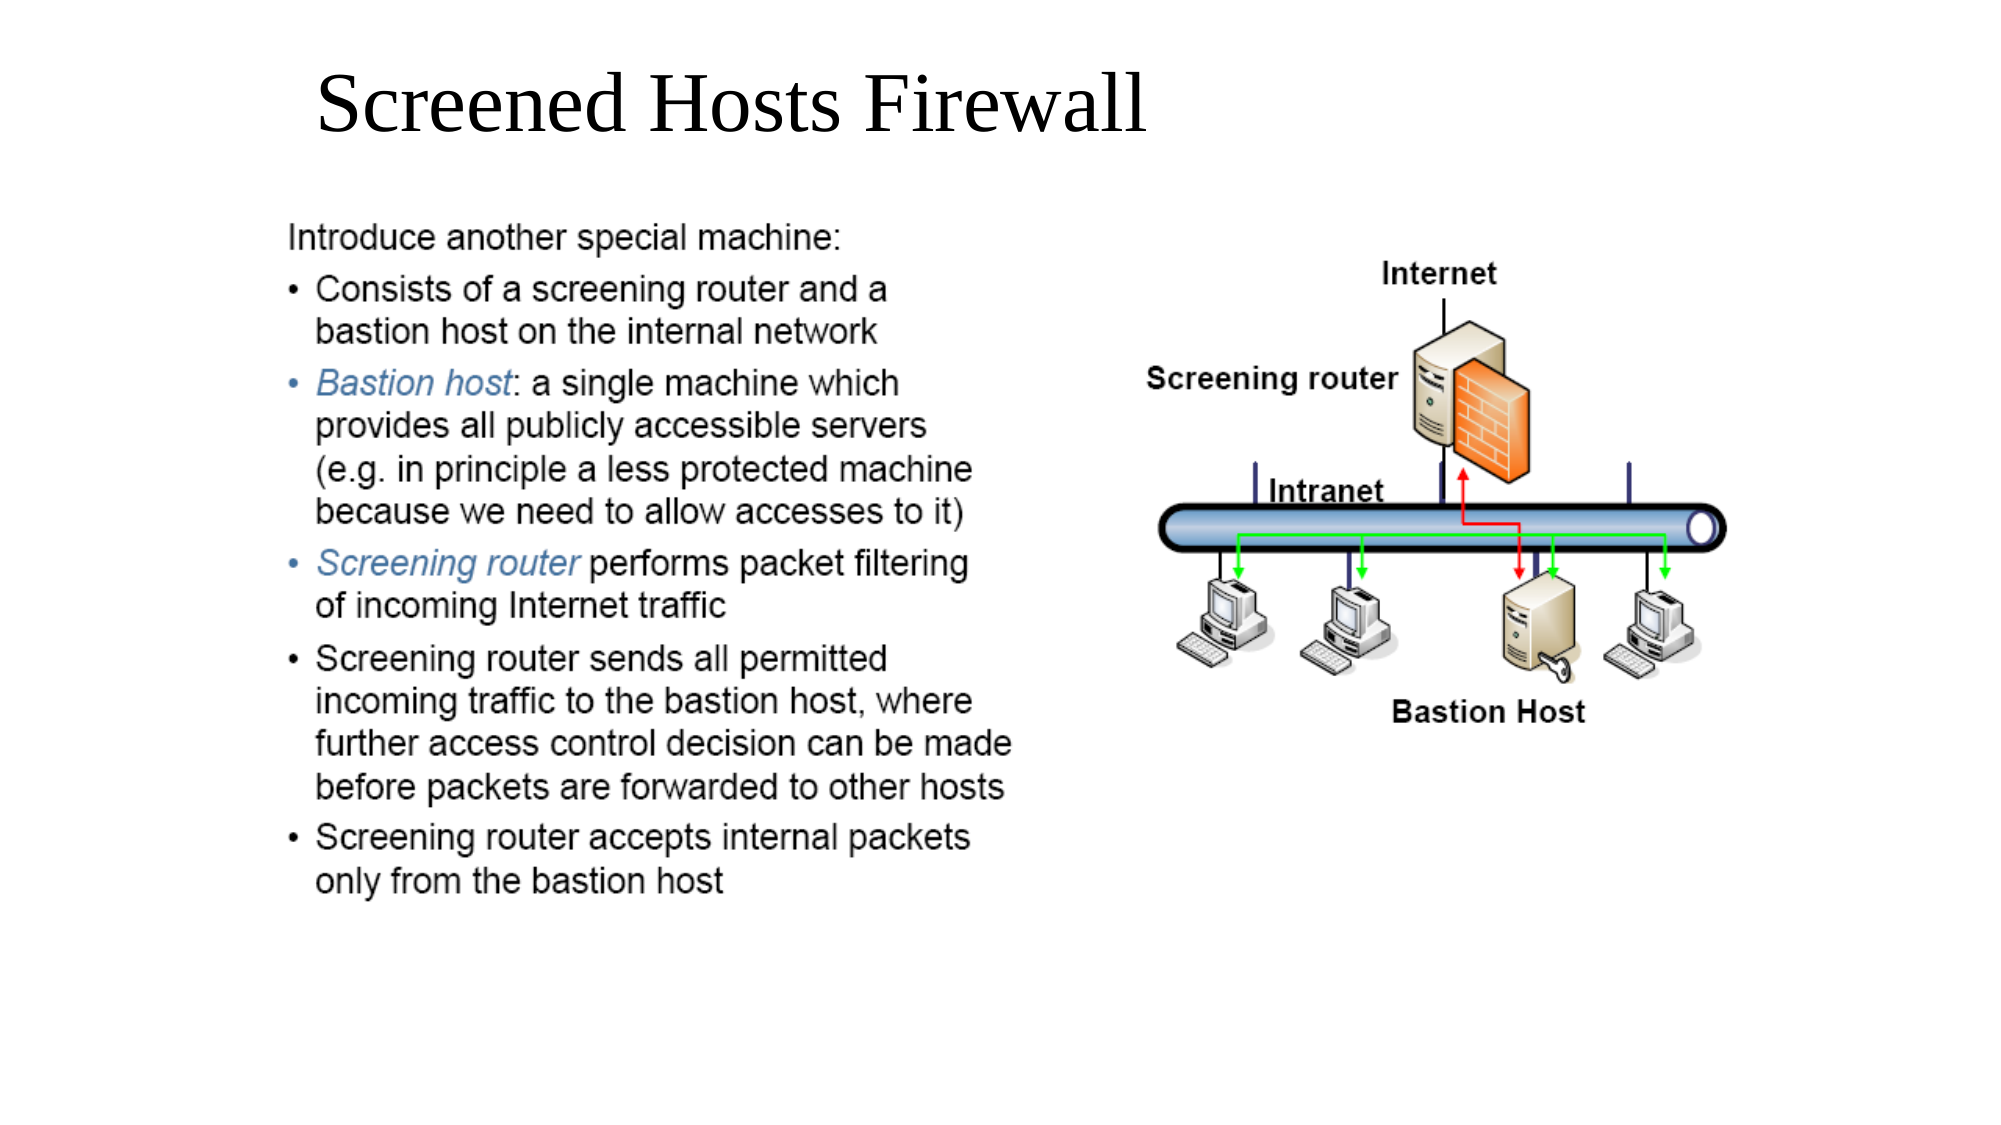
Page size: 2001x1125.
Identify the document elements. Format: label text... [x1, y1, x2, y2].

title Screened Hosts Firewall [300, 50, 1575, 158]
picture [265, 200, 1735, 925]
